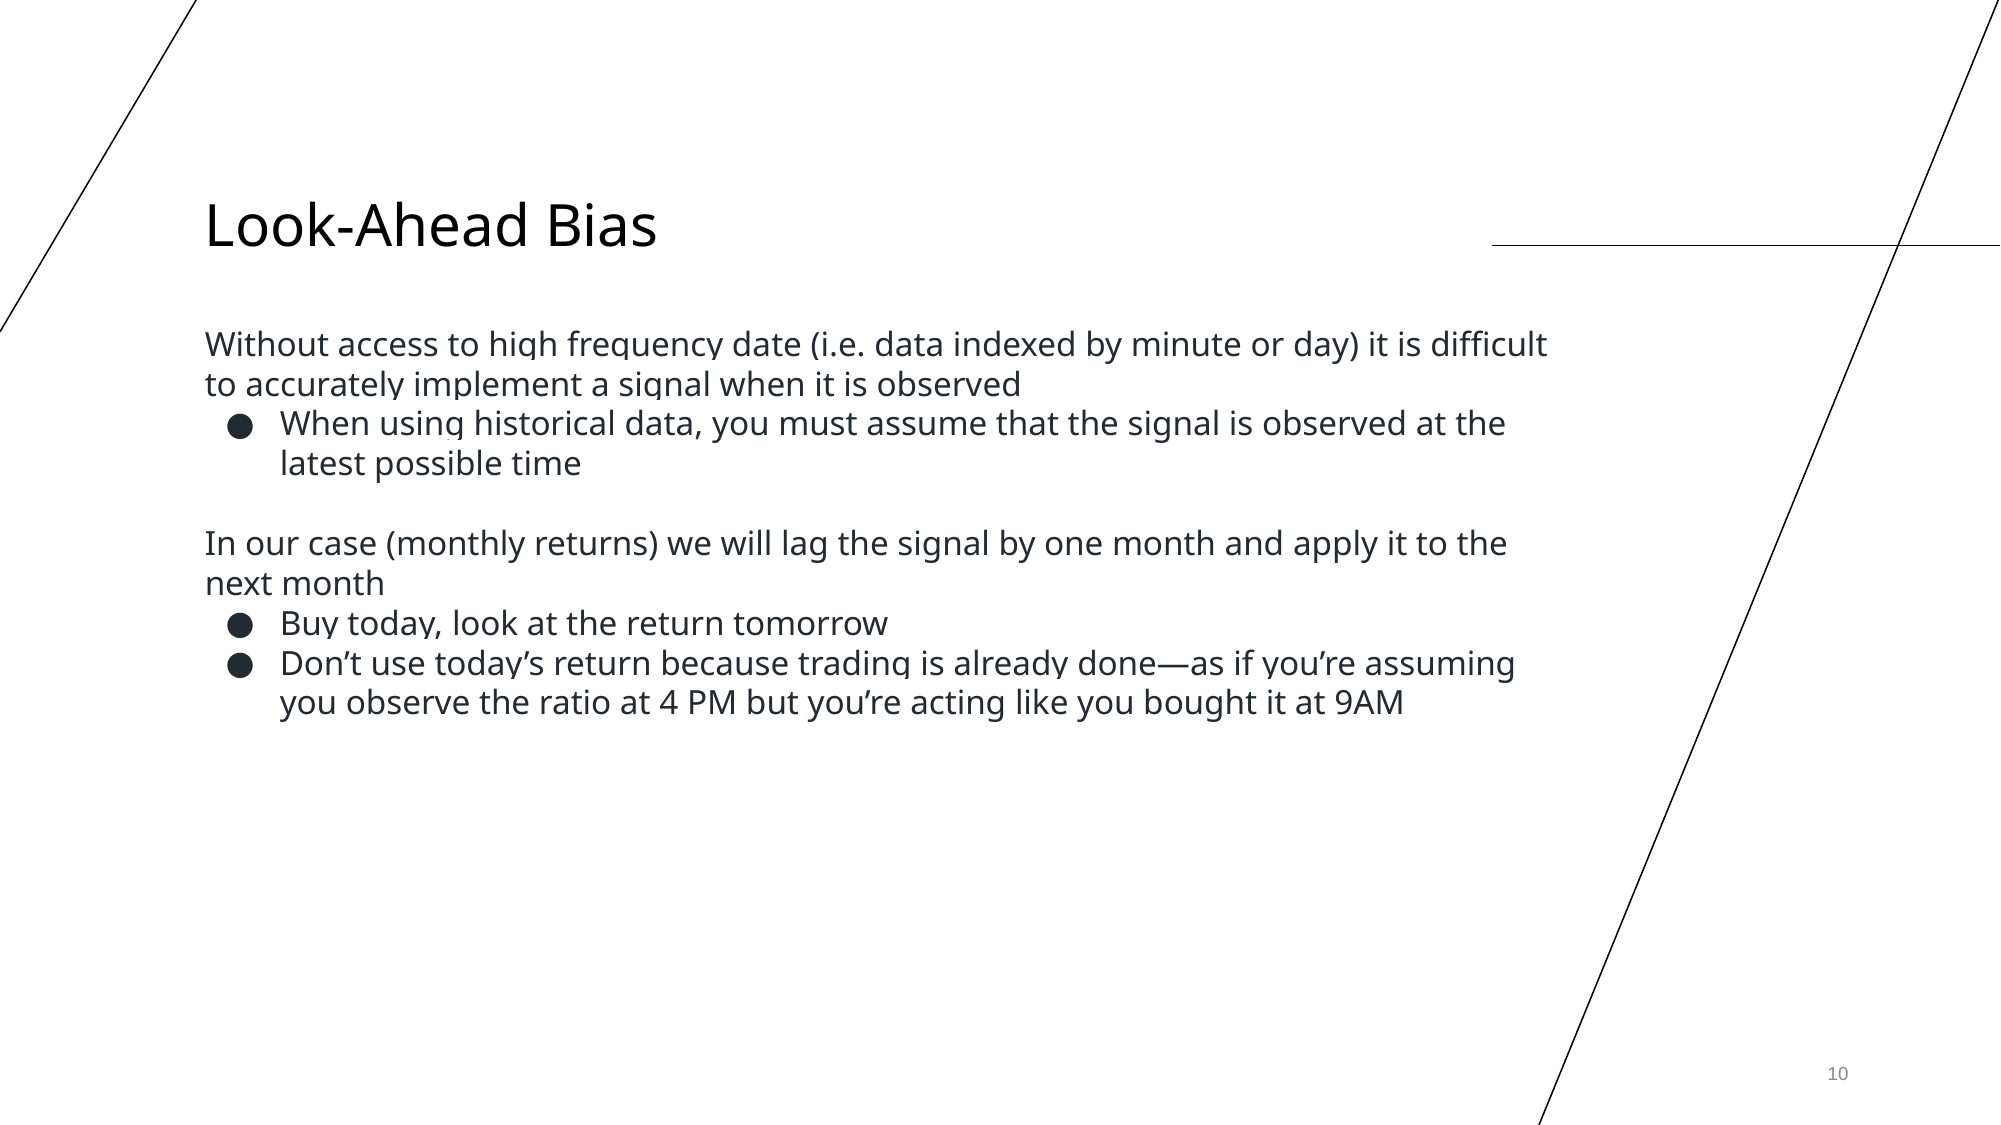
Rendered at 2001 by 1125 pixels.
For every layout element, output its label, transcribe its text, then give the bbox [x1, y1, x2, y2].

list Without access to high frequency date (i.e. data indexed by minute or day) it is difficult to accurately implement a signal when it is observed When using historical data, you must assume that the signal is observed at the latest possible time In our case (monthly returns) we will lag the signal by one month and apply it to the next month Buy today, look at the return tomorrow Don’t use today’s return because trading is already done—as if you’re assuming you observe the ratio at 4 PM but you’re acting like you bought it at 9AM [189, 315, 1582, 875]
slide_number ‹#› [1701, 1042, 1864, 1103]
title Look-Ahead Bias [189, 0, 1386, 267]
